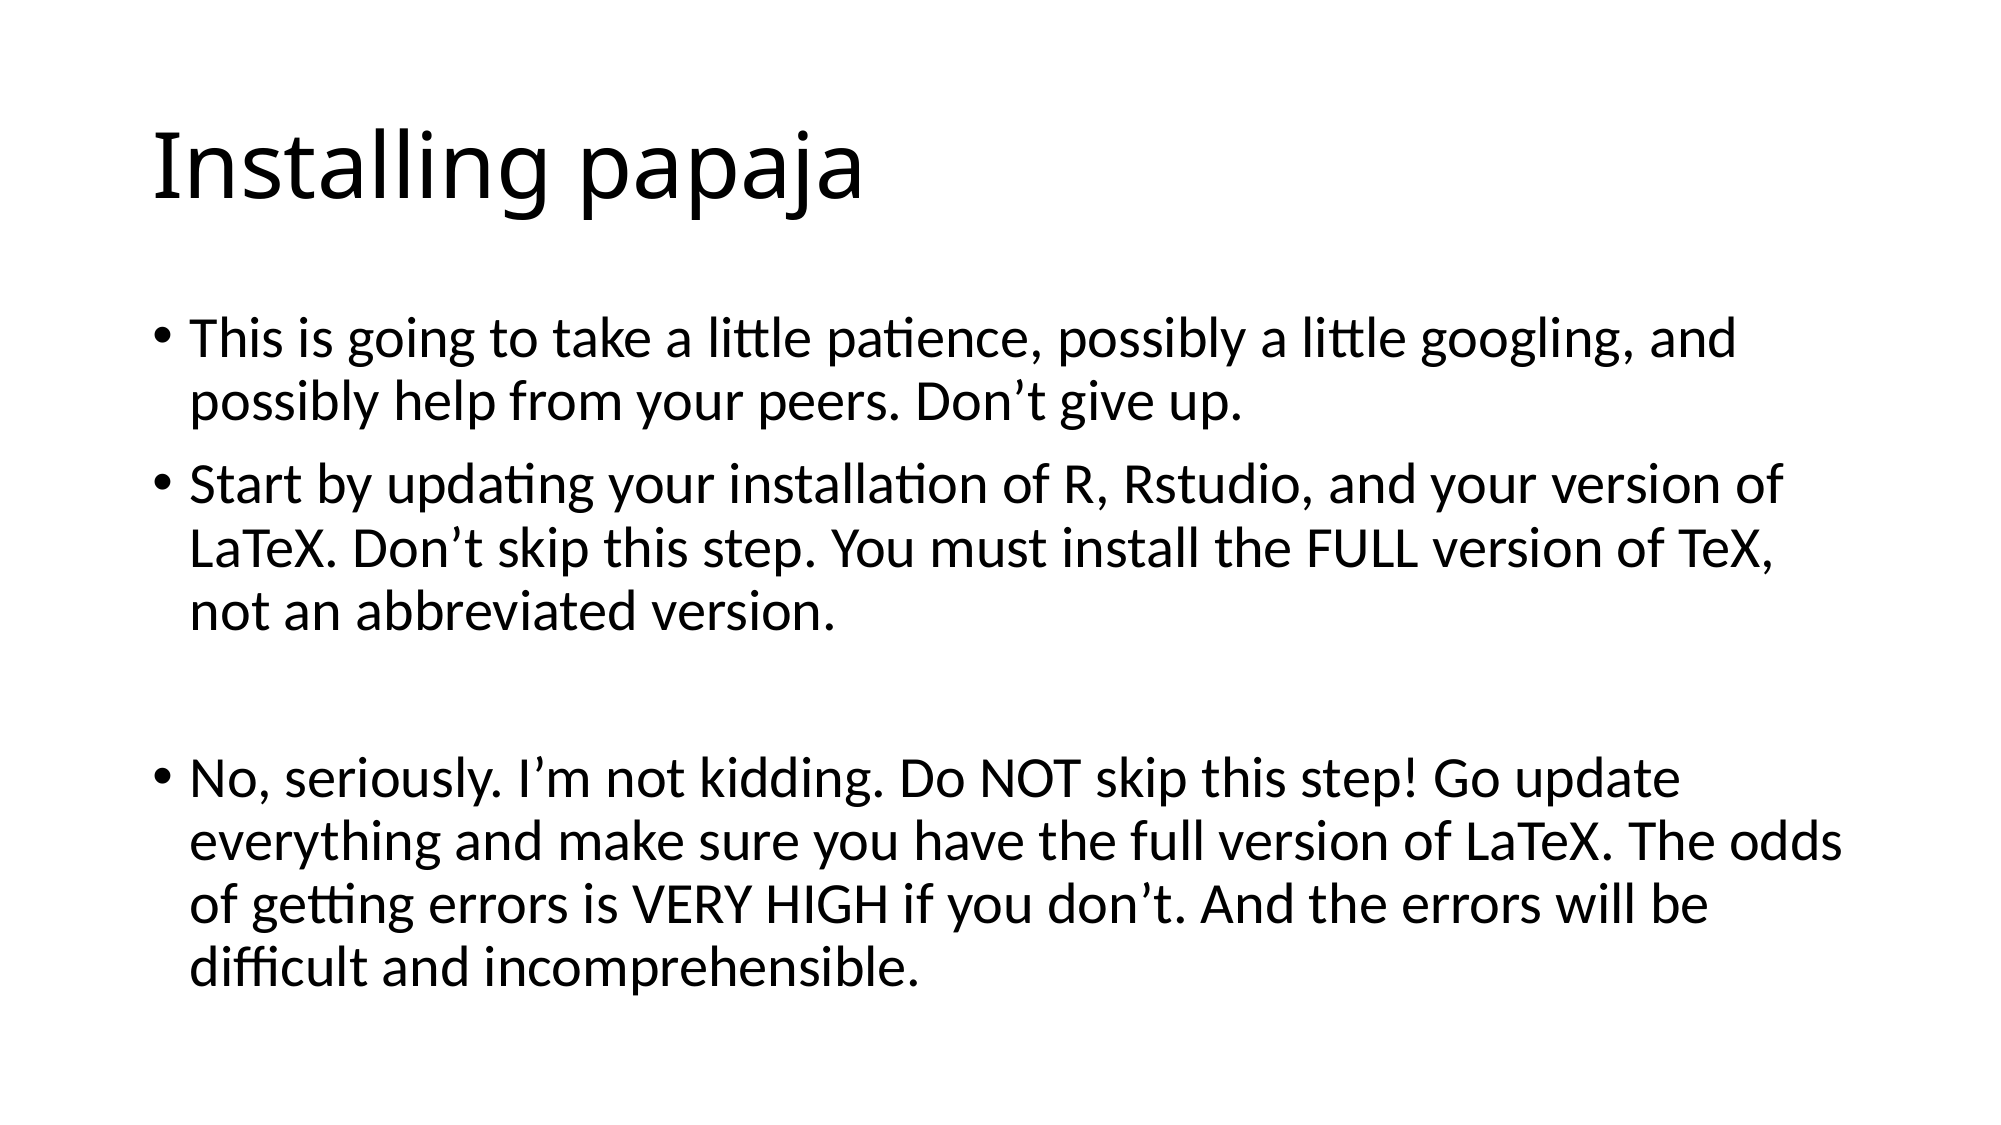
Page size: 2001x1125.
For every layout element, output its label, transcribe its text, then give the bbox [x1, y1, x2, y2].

list This is going to take a little patience, possibly a little googling, and possibly help from your peers. Don’t give up. Start by updating your installation of R, Rstudio, and your version of LaTeX. Don’t skip this step. You must install the FULL version of TeX, not an abbreviated version. No, seriously. I’m not kidding. Do NOT skip this step! Go update everything and make sure you have the full version of LaTeX. The odds of getting errors is VERY HIGH if you don’t. And the errors will be difficult and incomprehensible. [137, 299, 1863, 1014]
title Installing papaja [137, 59, 1863, 278]
